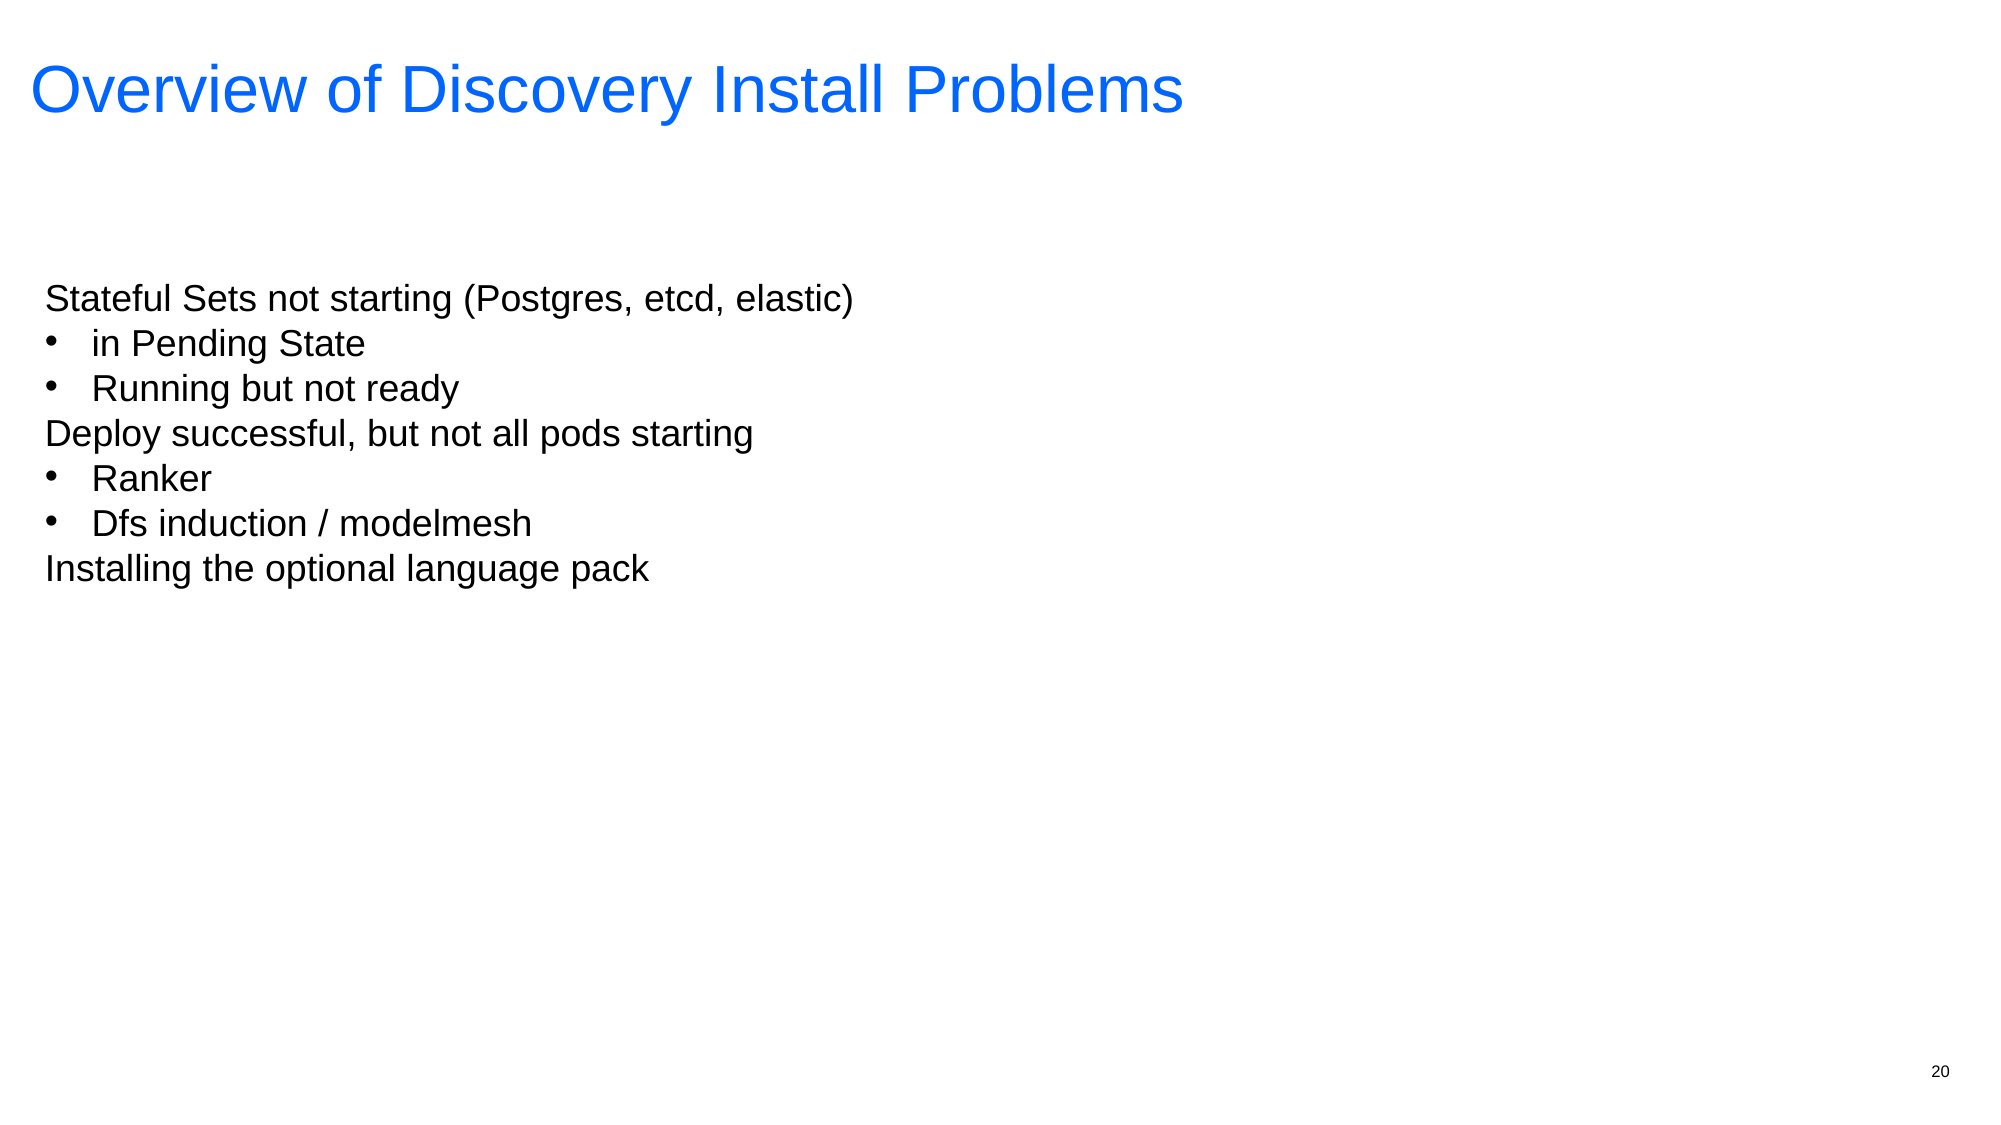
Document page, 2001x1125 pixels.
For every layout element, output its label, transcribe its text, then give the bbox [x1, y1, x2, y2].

title Overview of Discovery Install Problems [29, 55, 2000, 178]
slide_number 20 [1500, 1055, 1950, 1086]
text_box Stateful Sets not starting (Postgres, etcd, elastic) in Pending State Running but not ready Deploy successful, but not all pods starting Ranker Dfs induction / modelmesh Installing the optional language pack [29, 221, 1789, 641]
